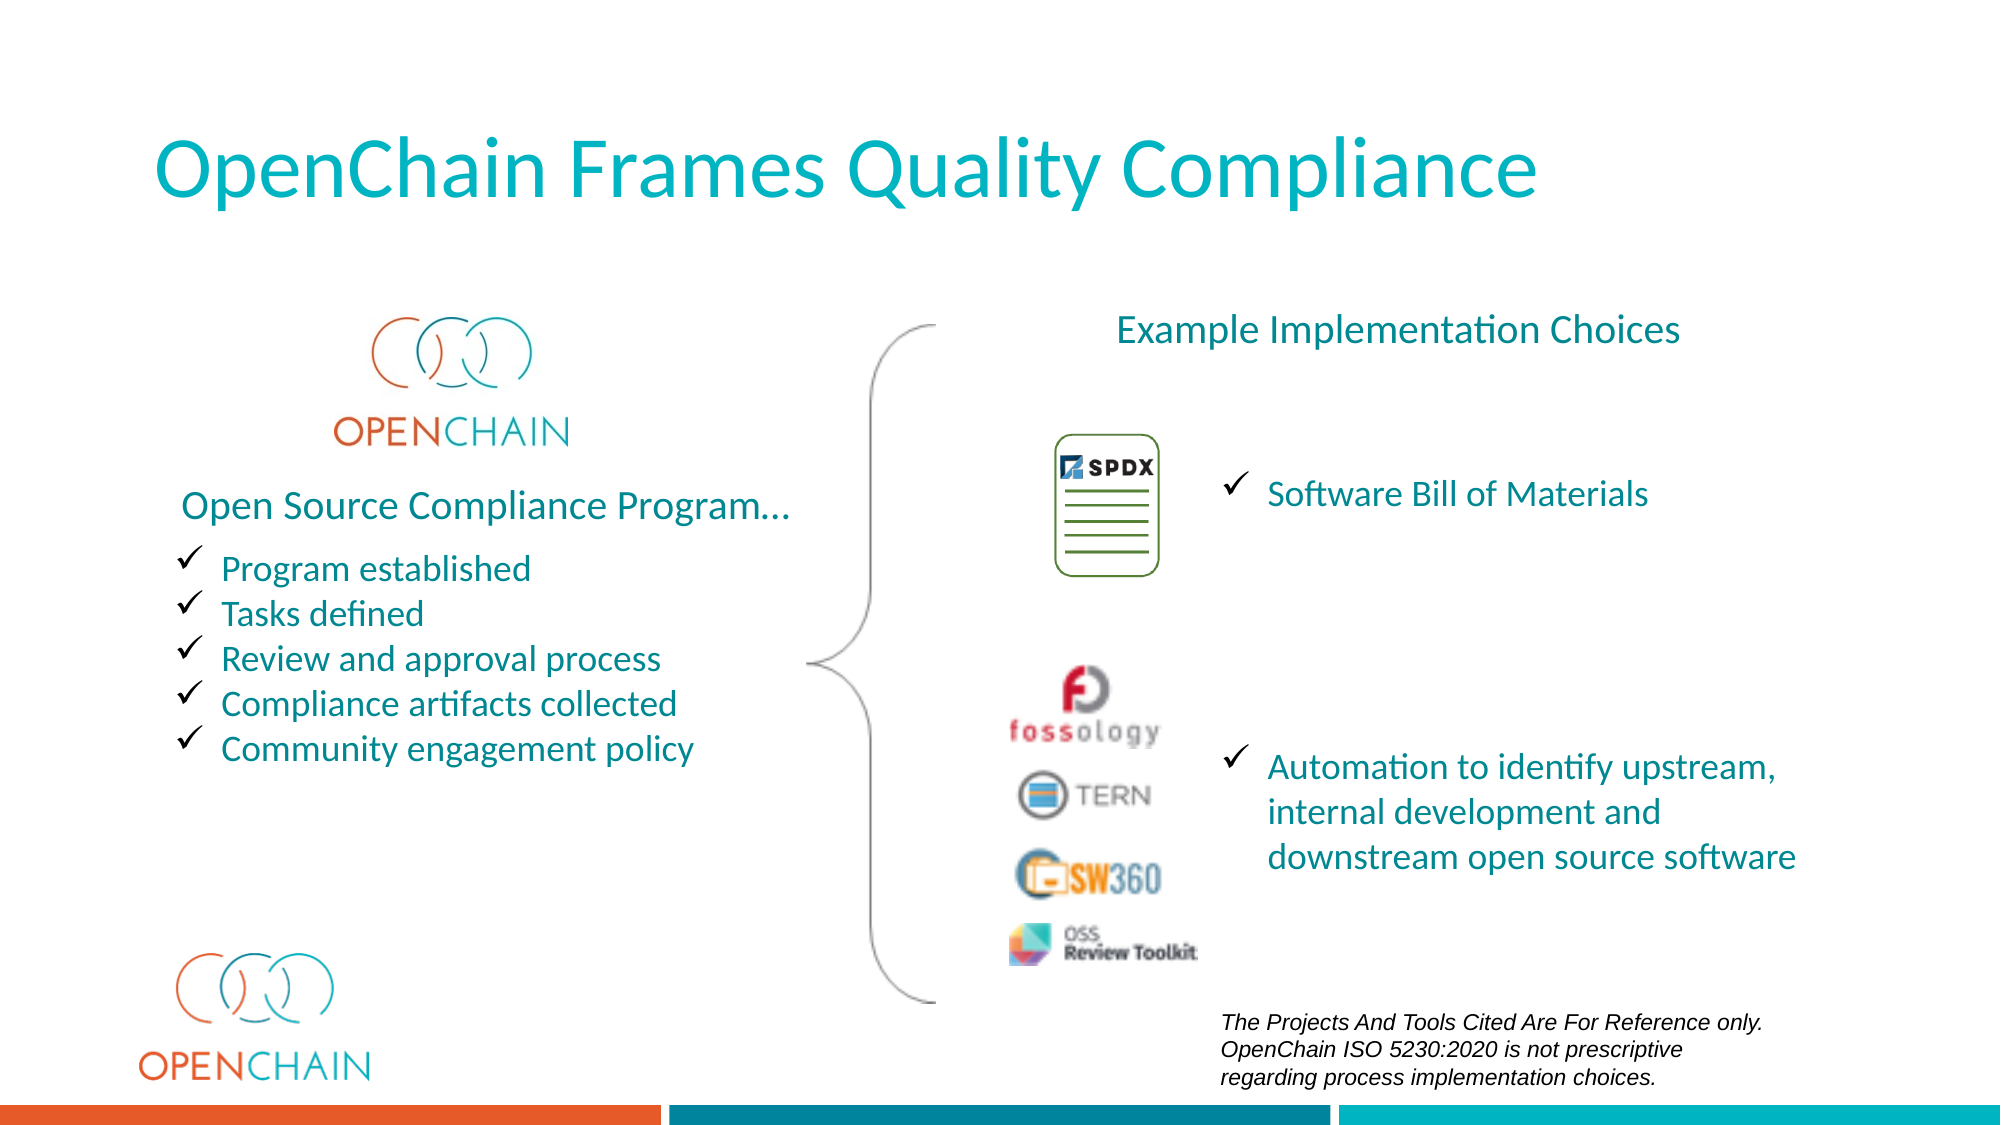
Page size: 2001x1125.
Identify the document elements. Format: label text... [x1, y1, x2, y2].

picture [1041, 423, 1172, 586]
picture [806, 324, 936, 1004]
text_box Example Implementation Choices [1072, 294, 1726, 360]
picture [1009, 923, 1199, 966]
picture [1009, 763, 1162, 829]
text_box OpenChain Frames Quality Compliance [139, 59, 1865, 278]
picture [1009, 663, 1162, 749]
text_box The Projects And Tools Cited Are For Reference only. OpenChain ISO 5230:2020 is not prescriptive regarding process implementation choices. [1205, 999, 1797, 1098]
text_box Software Bill of Materials [1205, 461, 1801, 522]
picture [137, 951, 372, 1082]
picture [333, 316, 569, 448]
text_box Program established Tasks defined Review and approval process Compliance artifacts collected Community engagement policy [159, 536, 755, 776]
text_box Automation to identify upstream, internal development and downstream open source software [1205, 734, 1841, 885]
text_box Open Source Compliance Program… [159, 470, 801, 536]
picture [1013, 843, 1165, 910]
